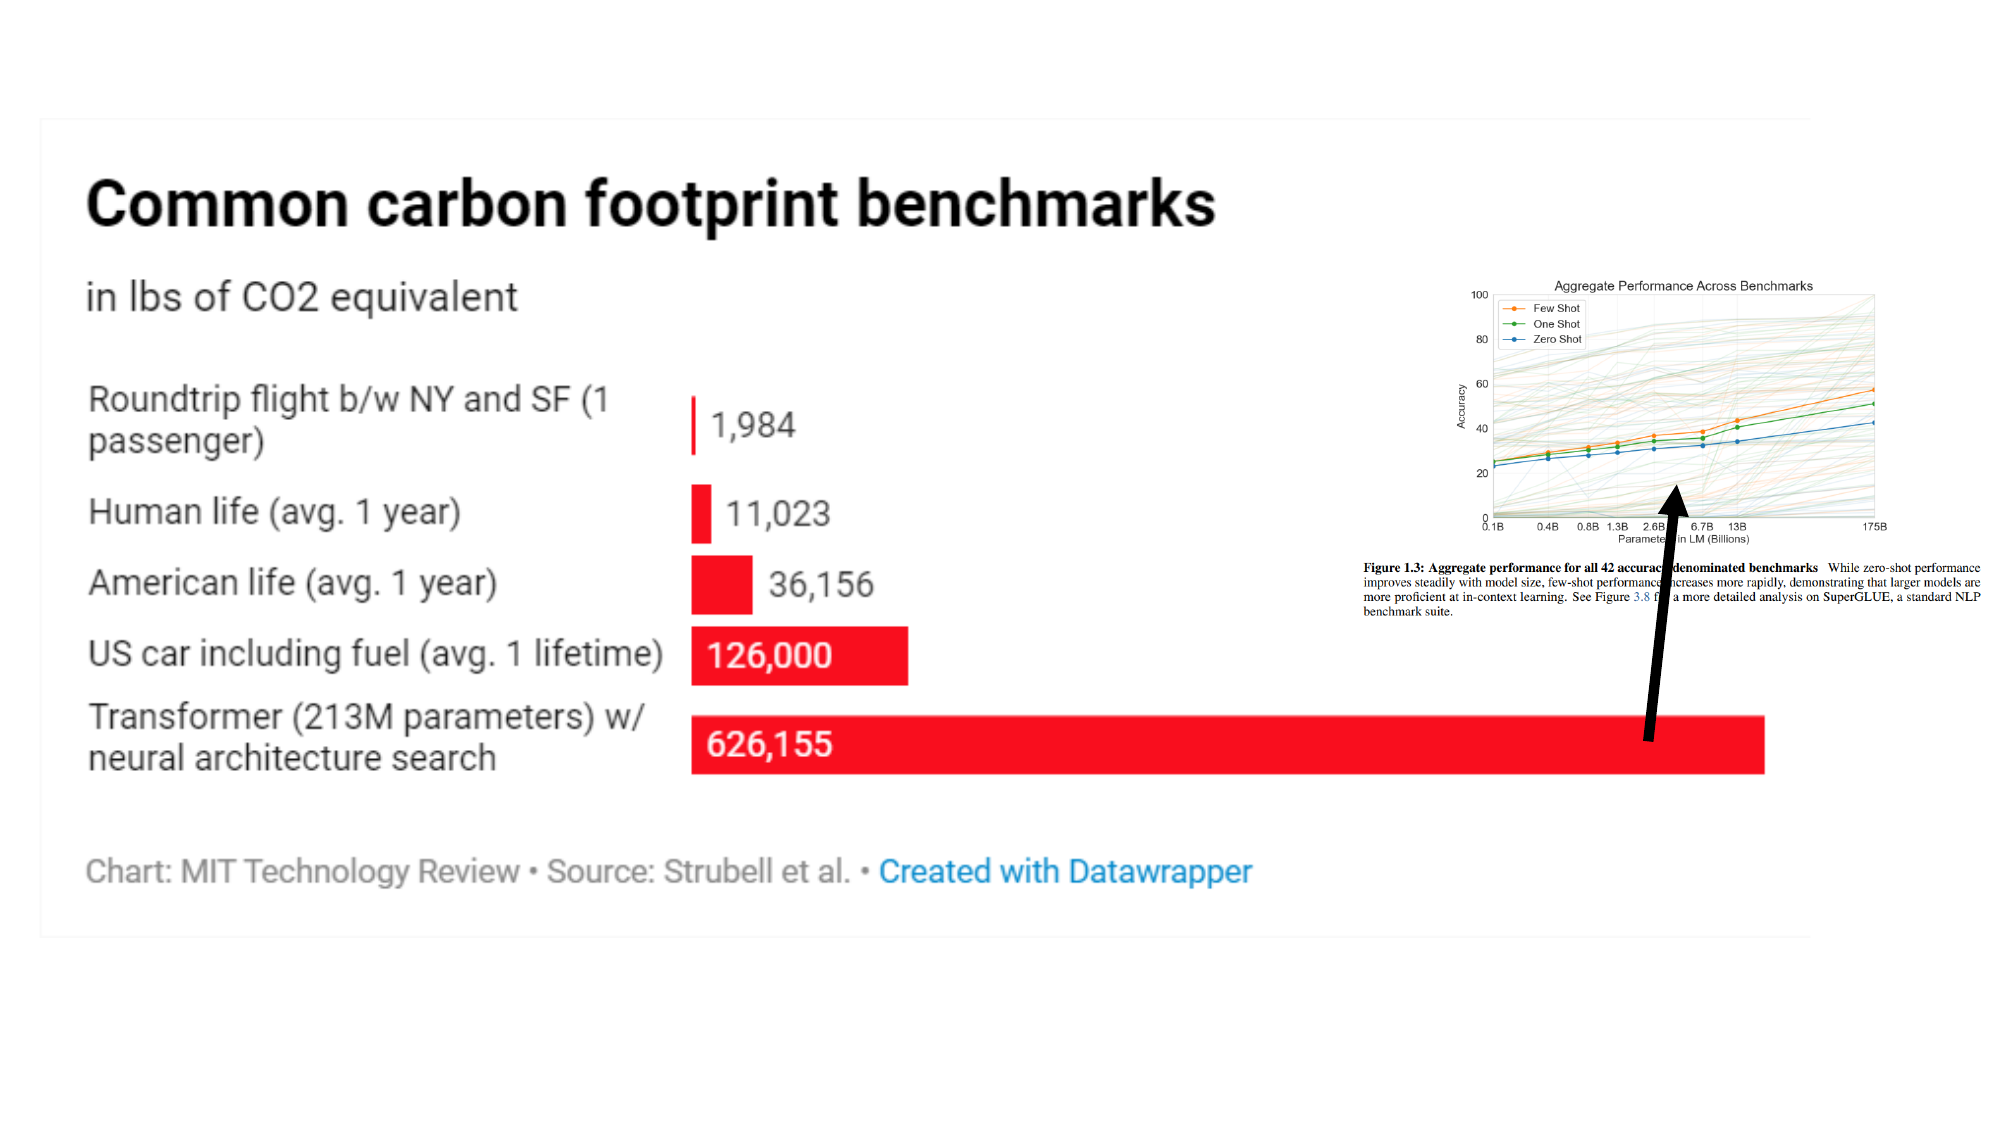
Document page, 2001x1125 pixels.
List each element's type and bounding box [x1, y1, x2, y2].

text_box [1647, 484, 1678, 742]
picture [39, 118, 2000, 939]
